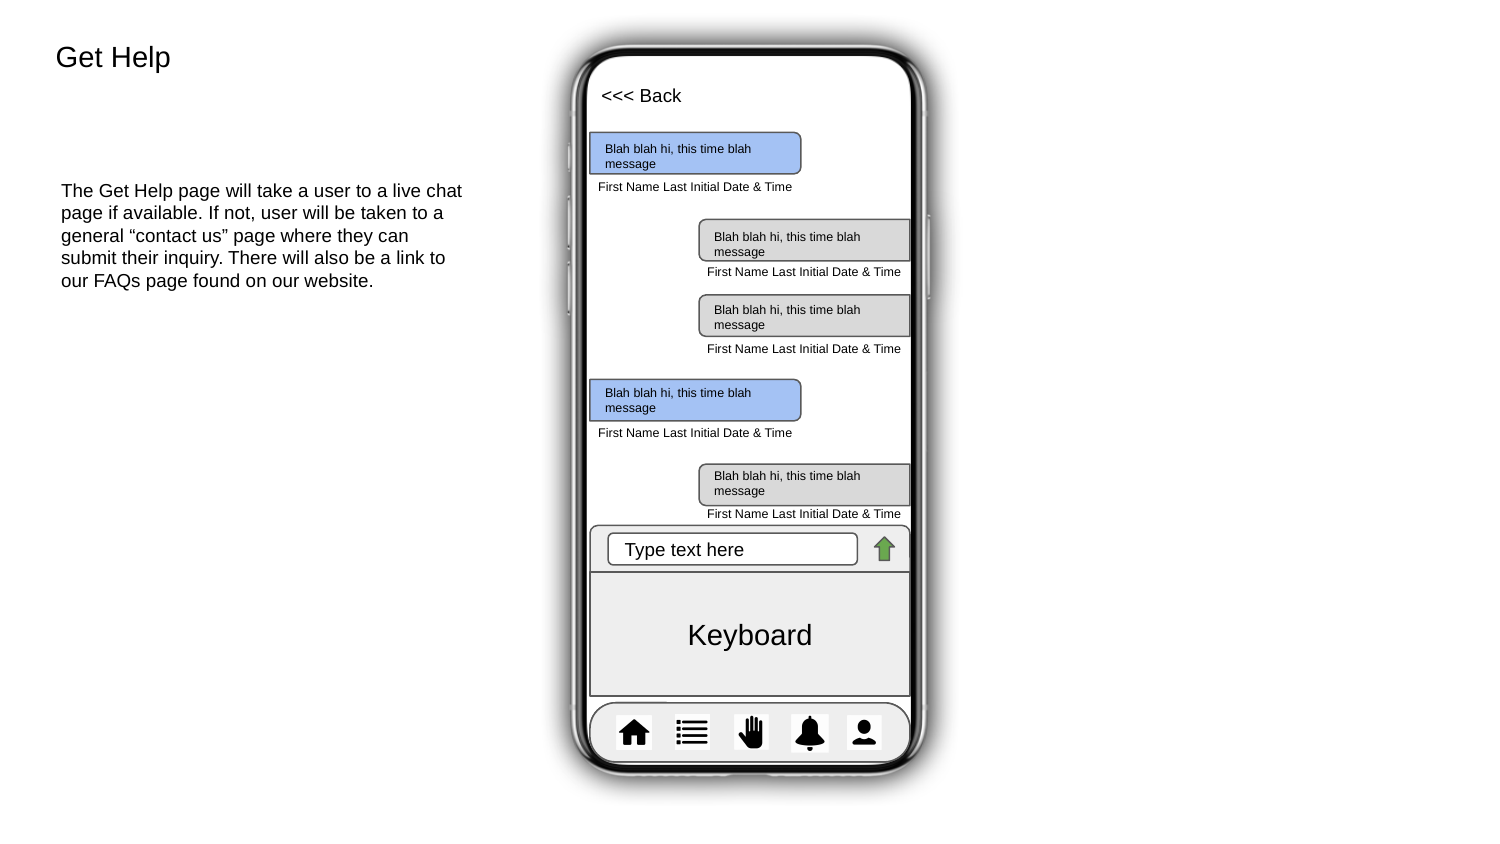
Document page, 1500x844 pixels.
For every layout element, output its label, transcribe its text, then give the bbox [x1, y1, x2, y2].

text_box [589, 702, 911, 763]
text_box Get Help [40, 23, 439, 145]
text_box The Get Help page will take a user to a live chat page if available. If not, user will be taken to a general “contact us” page where they can submit their inquiry. There will also be a link to our FAQs page found on our website. [46, 163, 481, 844]
picture [537, 13, 963, 808]
